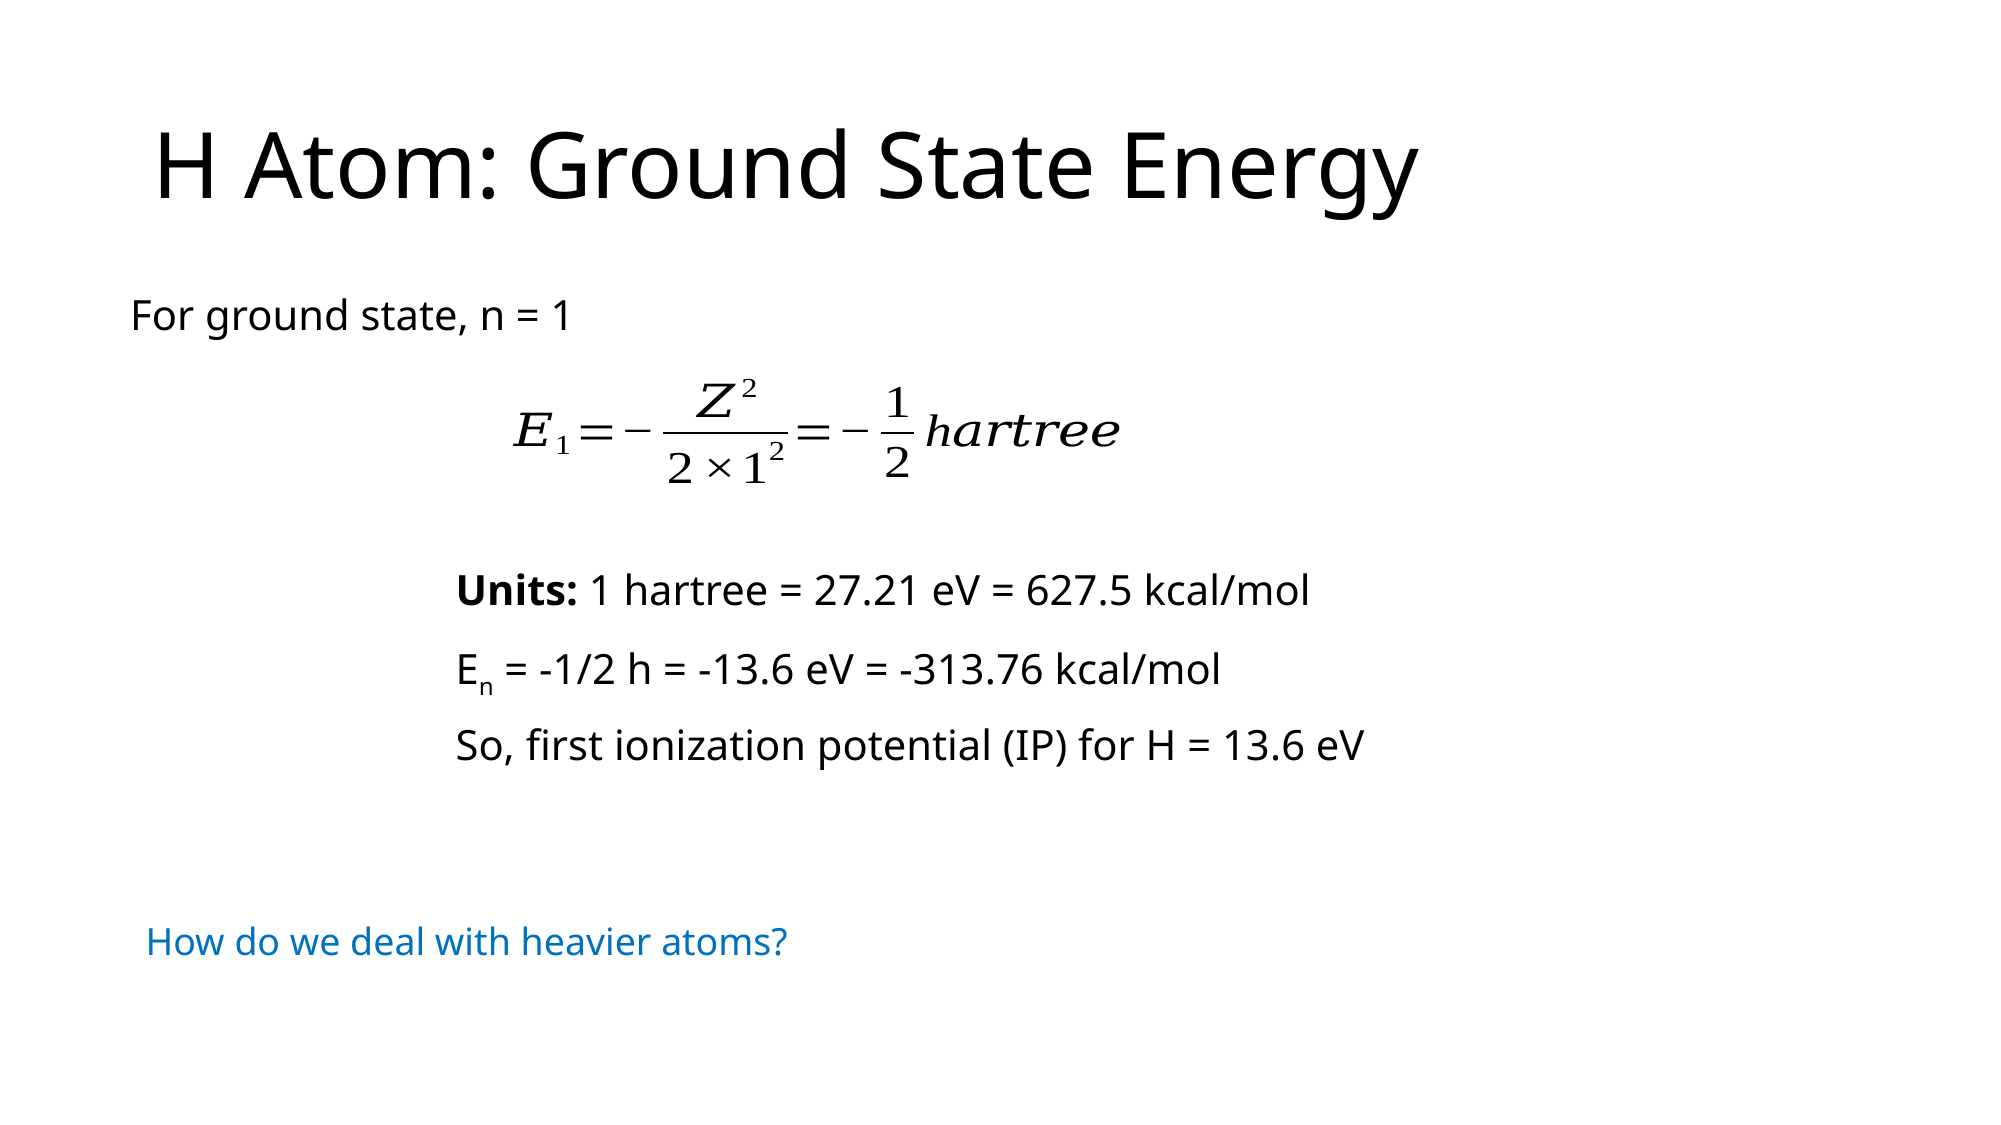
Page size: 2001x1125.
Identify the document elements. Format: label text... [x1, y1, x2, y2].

text_box For ground state, n = 1 [115, 281, 590, 347]
text_box How do we deal with heavier atoms? [130, 910, 804, 971]
title H Atom: Ground State Energy [137, 59, 1863, 278]
text_box Units: 1 hartree = 27.21 eV = 627.5 kcal/mol En = -1/2 h = -13.6 eV = -313.76 kcal/mol So, first ionization potential (IP) for H = 13.6 eV [440, 562, 1678, 830]
